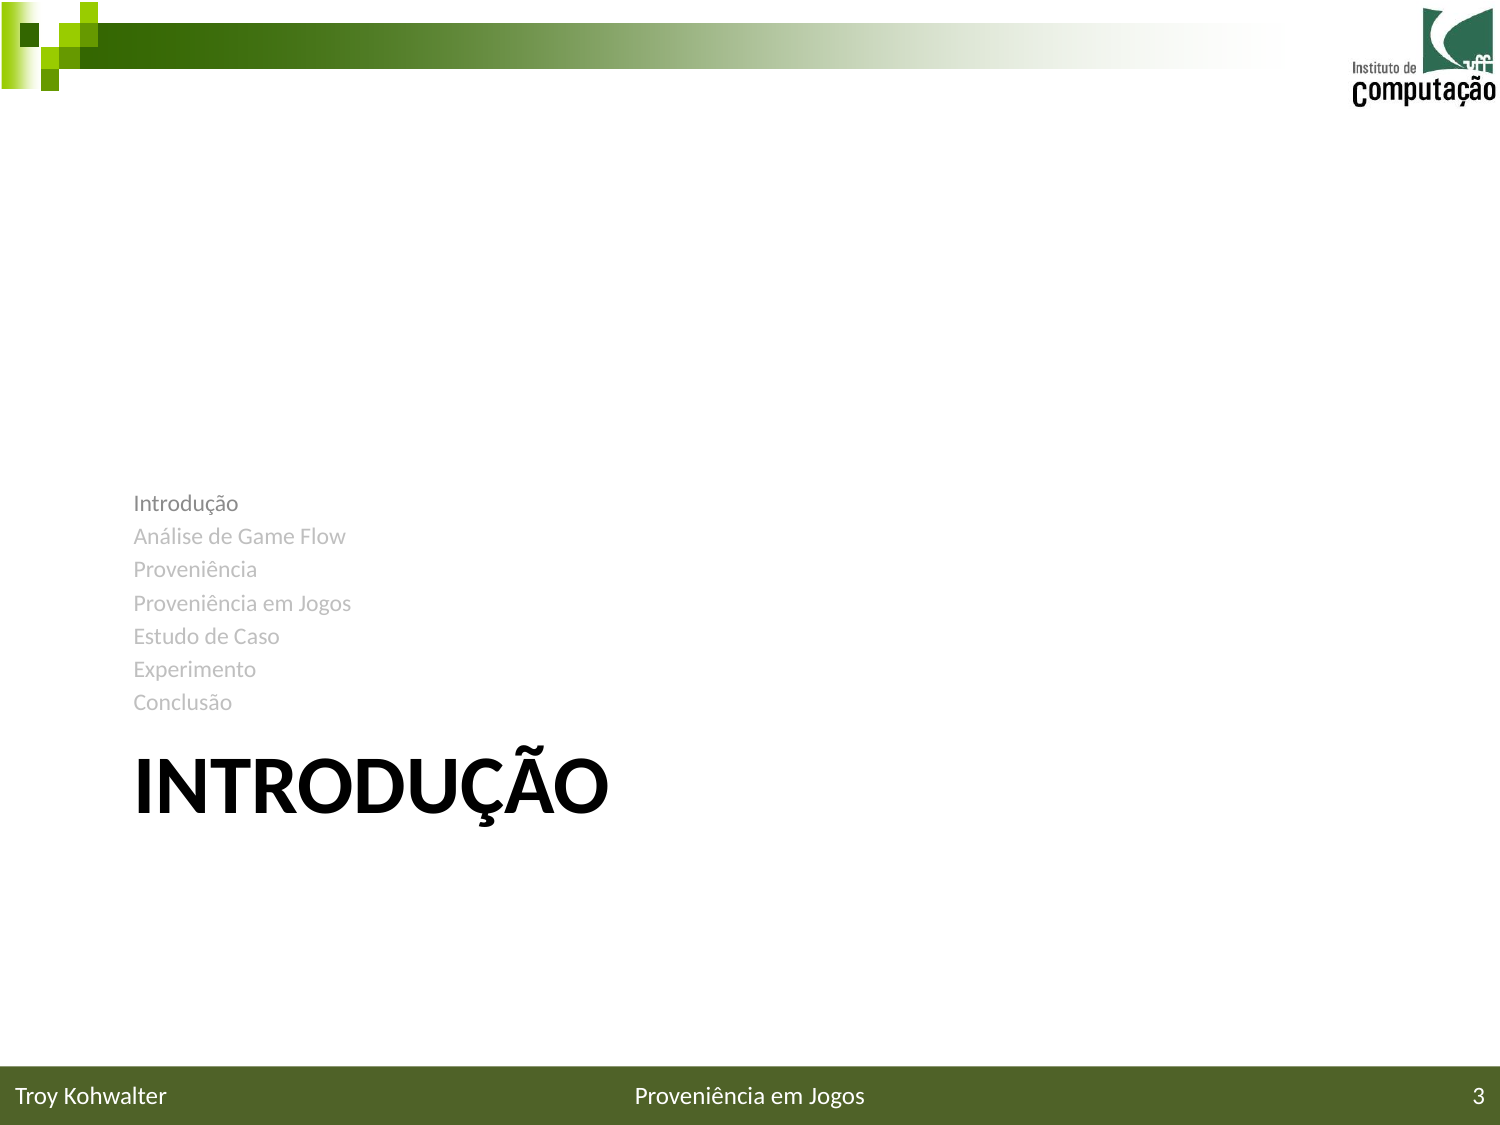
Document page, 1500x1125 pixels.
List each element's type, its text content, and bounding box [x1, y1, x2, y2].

footer Proveniência em Jogos [512, 1065, 988, 1125]
slide_number 3 [1149, 1065, 1500, 1125]
title Introdução [118, 723, 1394, 947]
list Introdução Análise de Game Flow Proveniência Proveniência em Jogos Estudo de Caso Experimento Conclusão [118, 476, 1394, 723]
slide_number Troy Kohwalter [0, 1065, 350, 1125]
